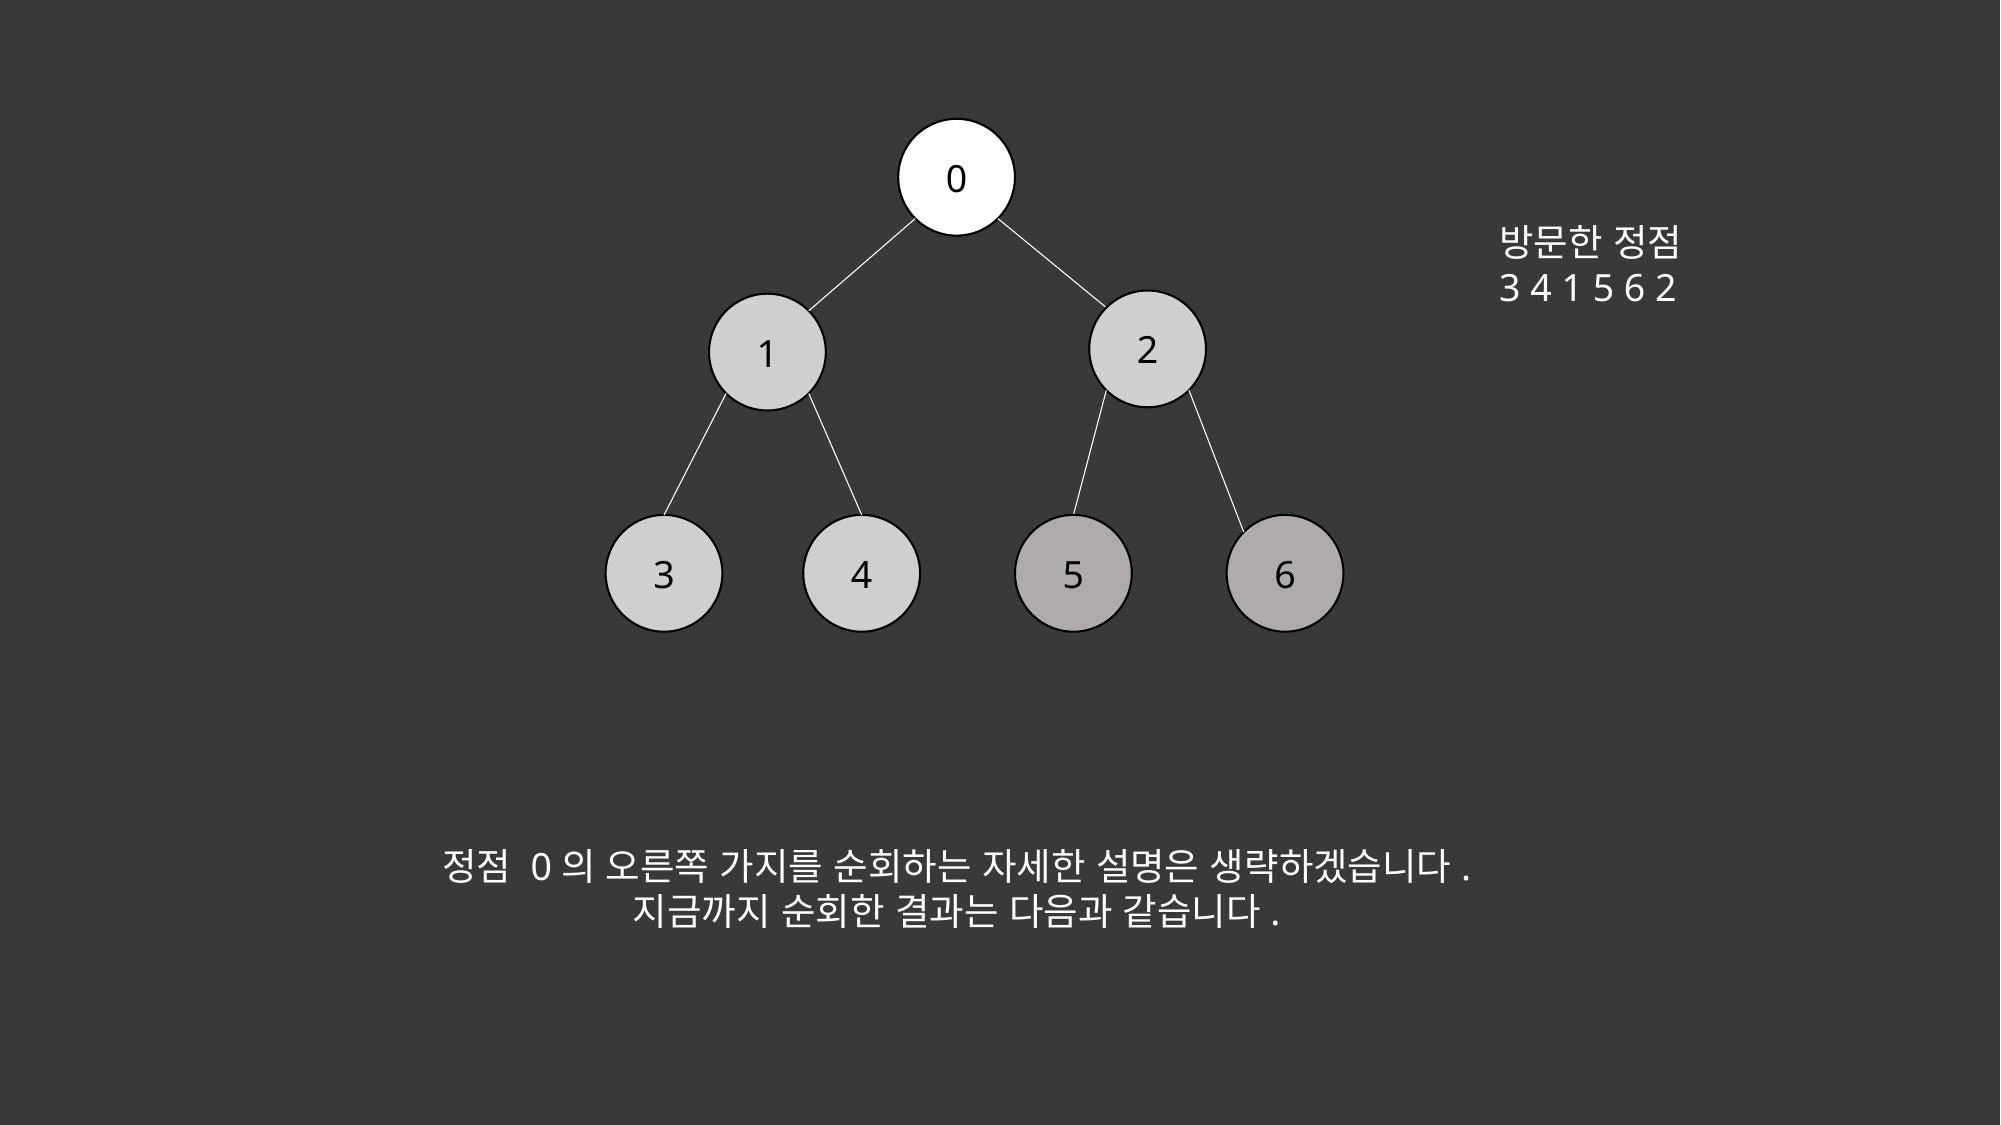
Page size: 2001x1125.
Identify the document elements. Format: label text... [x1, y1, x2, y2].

text_box 4 [802, 513, 922, 633]
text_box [808, 393, 862, 515]
text_box 1 [707, 292, 827, 412]
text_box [997, 218, 1107, 308]
text_box 방문한 정점 3 4 1 5 6 2 [1484, 211, 1698, 407]
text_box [808, 218, 916, 311]
text_box 3 [604, 513, 724, 633]
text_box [1073, 390, 1107, 515]
text_box 2 [1088, 289, 1208, 409]
text_box 5 [1013, 513, 1133, 633]
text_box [1188, 390, 1244, 533]
text_box 정점 0의 오른쪽 가지를 순회하는 자세한 설명은 생략하겠습니다. 지금까지 순회한 결과는 다음과 같습니다. [427, 835, 1486, 986]
text_box 0 [897, 117, 1017, 237]
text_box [664, 393, 727, 515]
text_box 6 [1225, 513, 1345, 633]
